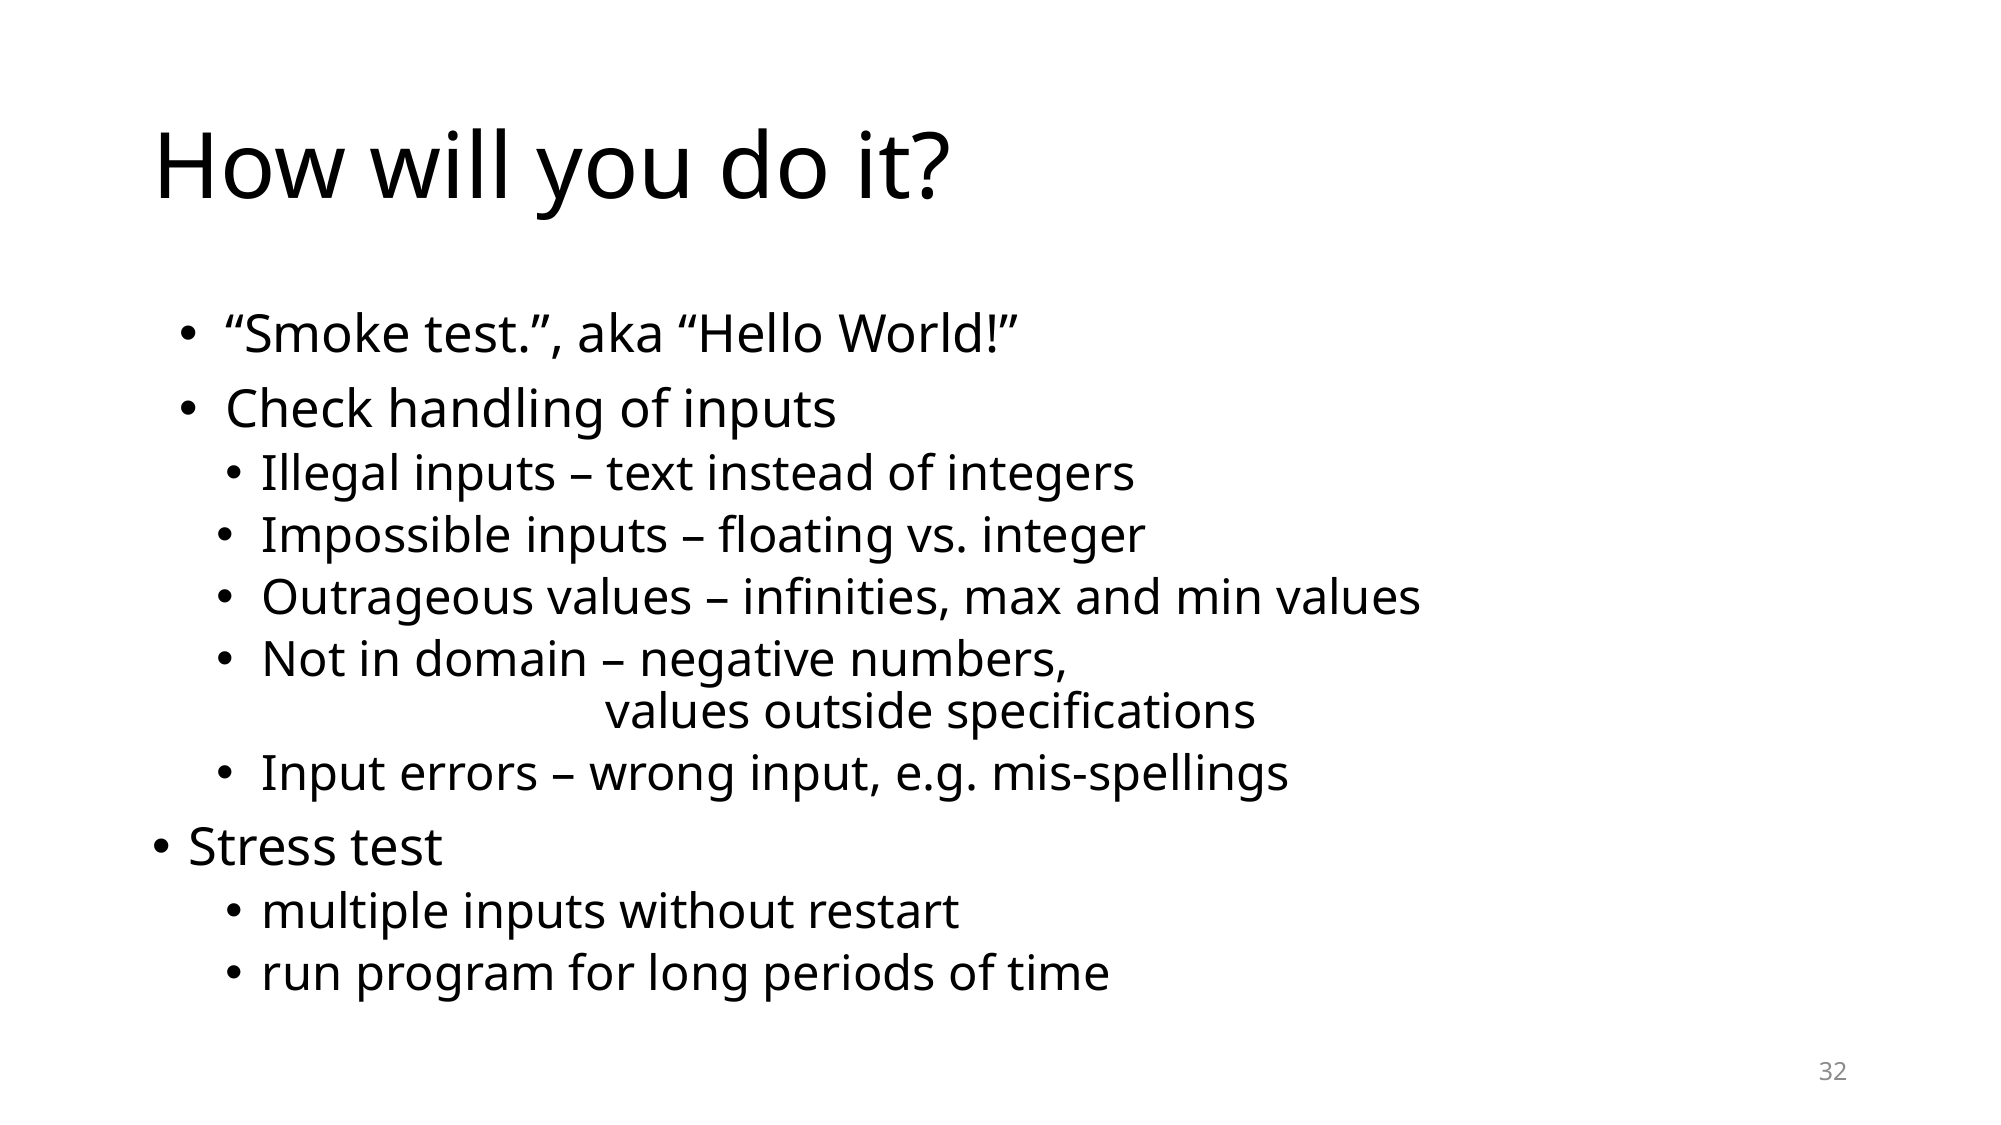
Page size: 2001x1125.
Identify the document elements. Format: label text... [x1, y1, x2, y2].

slide_number 32 [1412, 1042, 1863, 1103]
list “Smoke test.”, aka “Hello World!” Check handling of inputs Illegal inputs – text instead of integers Impossible inputs – floating vs. integer Outrageous values – infinities, max and min values Not in domain – negative numbers, values outside specifications Input errors – wrong input, e.g. mis-spellings Stress test multiple inputs without restart run program for long periods of time [137, 299, 1863, 1014]
title How will you do it? [137, 59, 1863, 278]
